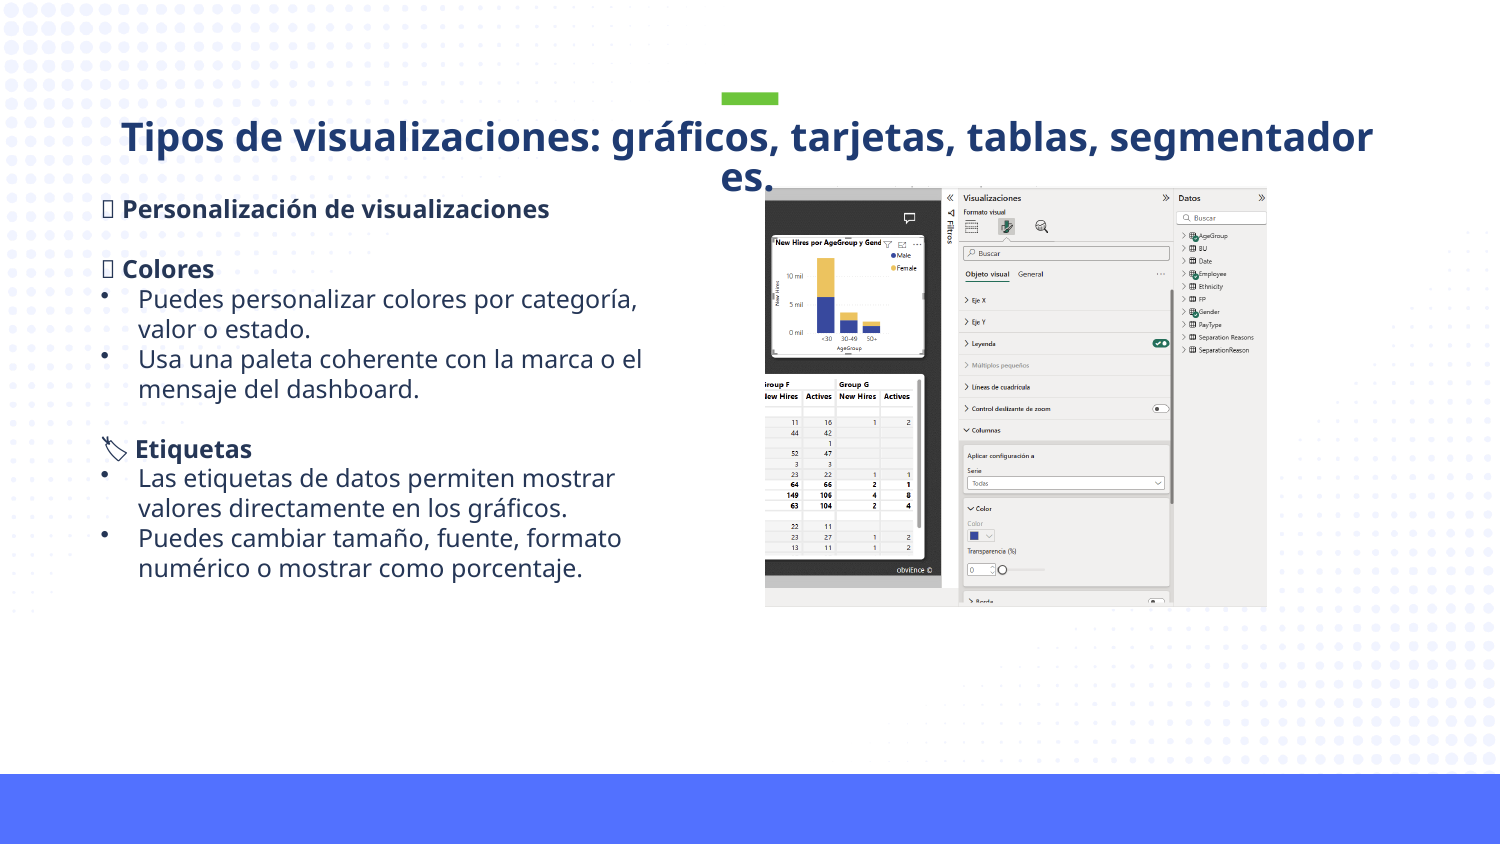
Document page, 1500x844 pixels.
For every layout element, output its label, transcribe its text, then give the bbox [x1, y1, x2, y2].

text_box 🎨 Personalización de visualizaciones 🎨 Colores Puedes personalizar colores por categoría, valor o estado. Usa una paleta coherente con la marca o el mensaje del dashboard. 🏷️ Etiquetas Las etiquetas de datos permiten mostrar valores directamente en los gráficos. Puedes cambiar tamaño, fuente, formato numérico o mostrar como porcentaje. [85, 186, 710, 651]
text_box Tipos de visualizaciones: gráficos, tarjetas, tablas, segmentadores. [116, 119, 1379, 200]
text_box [0, 773, 1500, 844]
text_box [721, 92, 779, 106]
picture [0, 0, 1500, 773]
